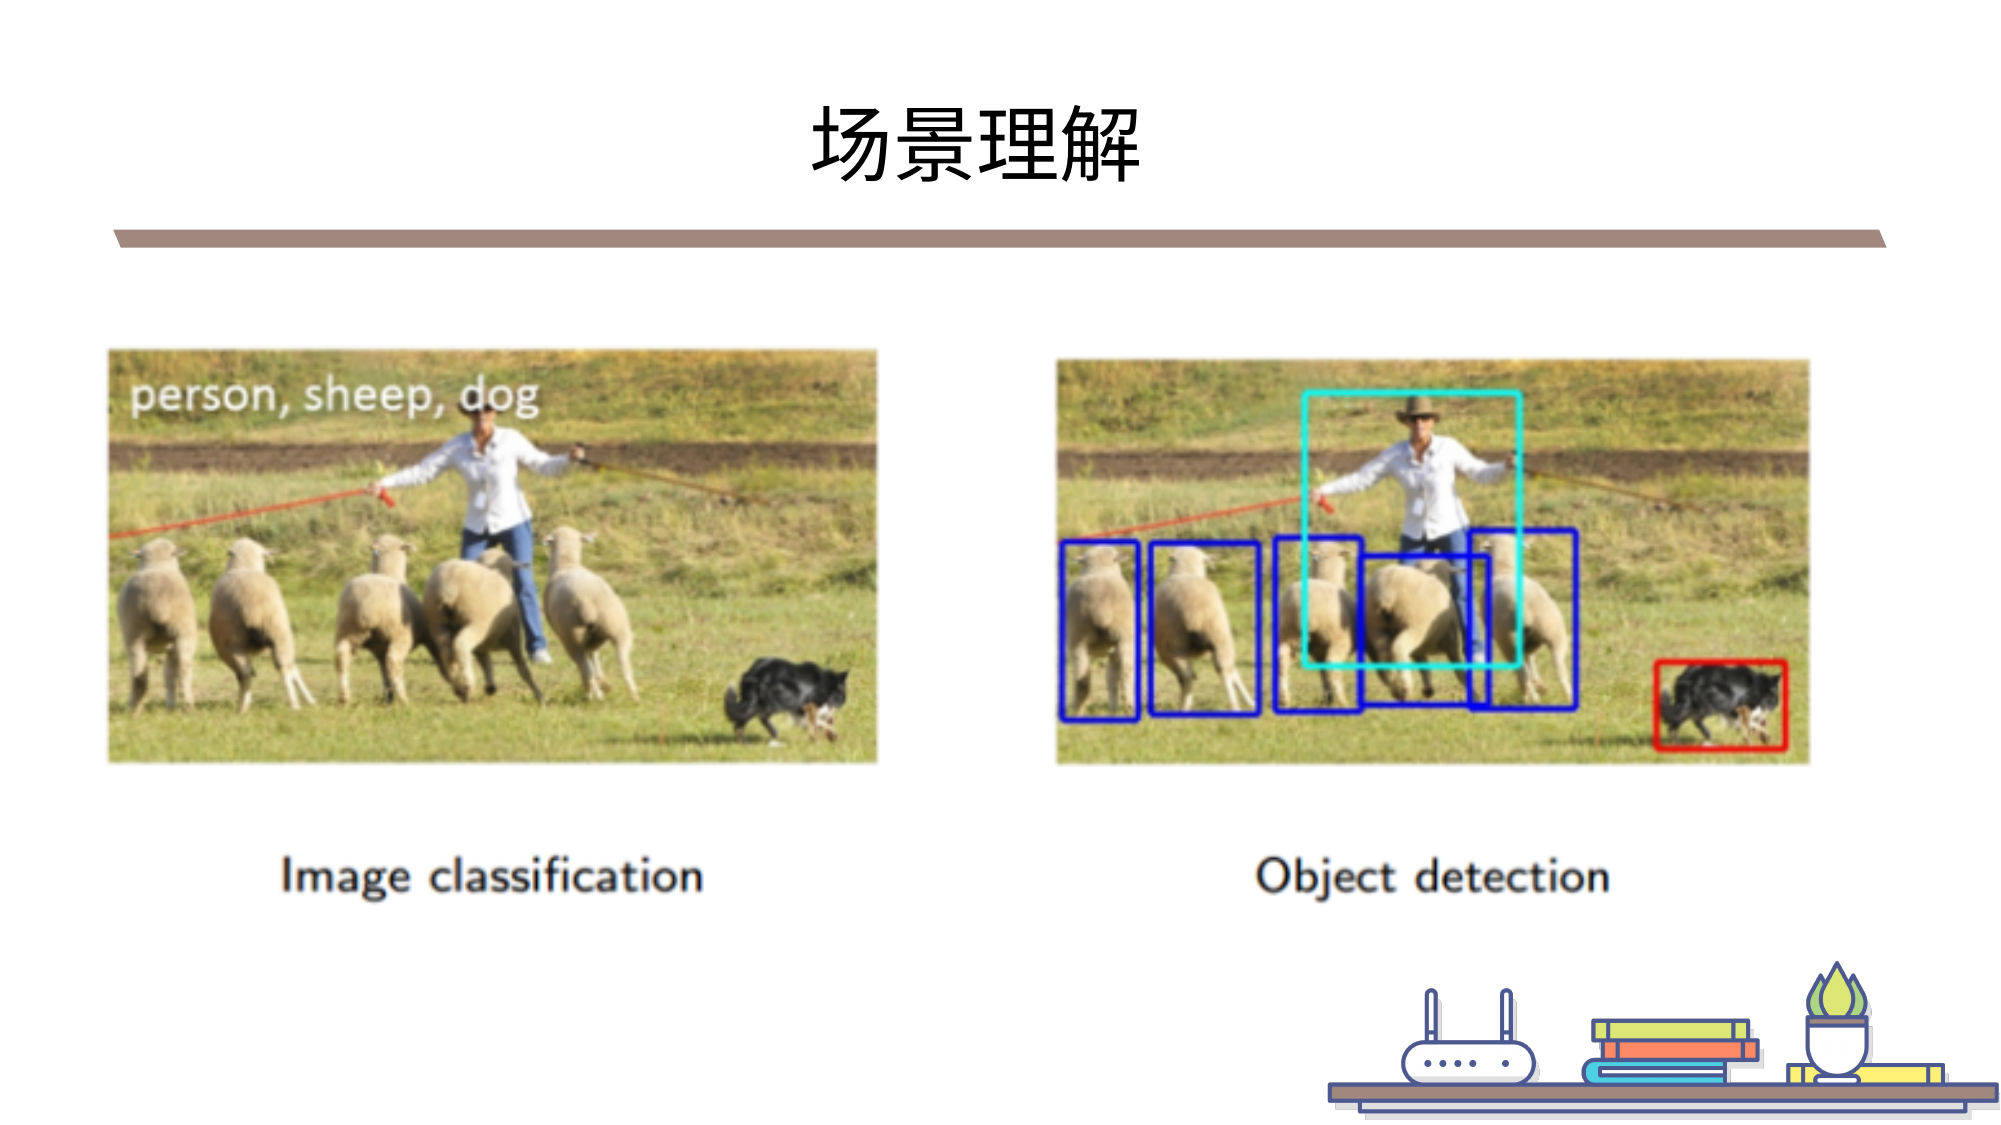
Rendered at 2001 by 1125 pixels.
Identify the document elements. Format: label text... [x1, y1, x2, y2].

text_box 场景理解 [111, 84, 1842, 200]
picture [66, 316, 921, 939]
picture [970, 269, 1842, 911]
picture [1327, 961, 2001, 1120]
